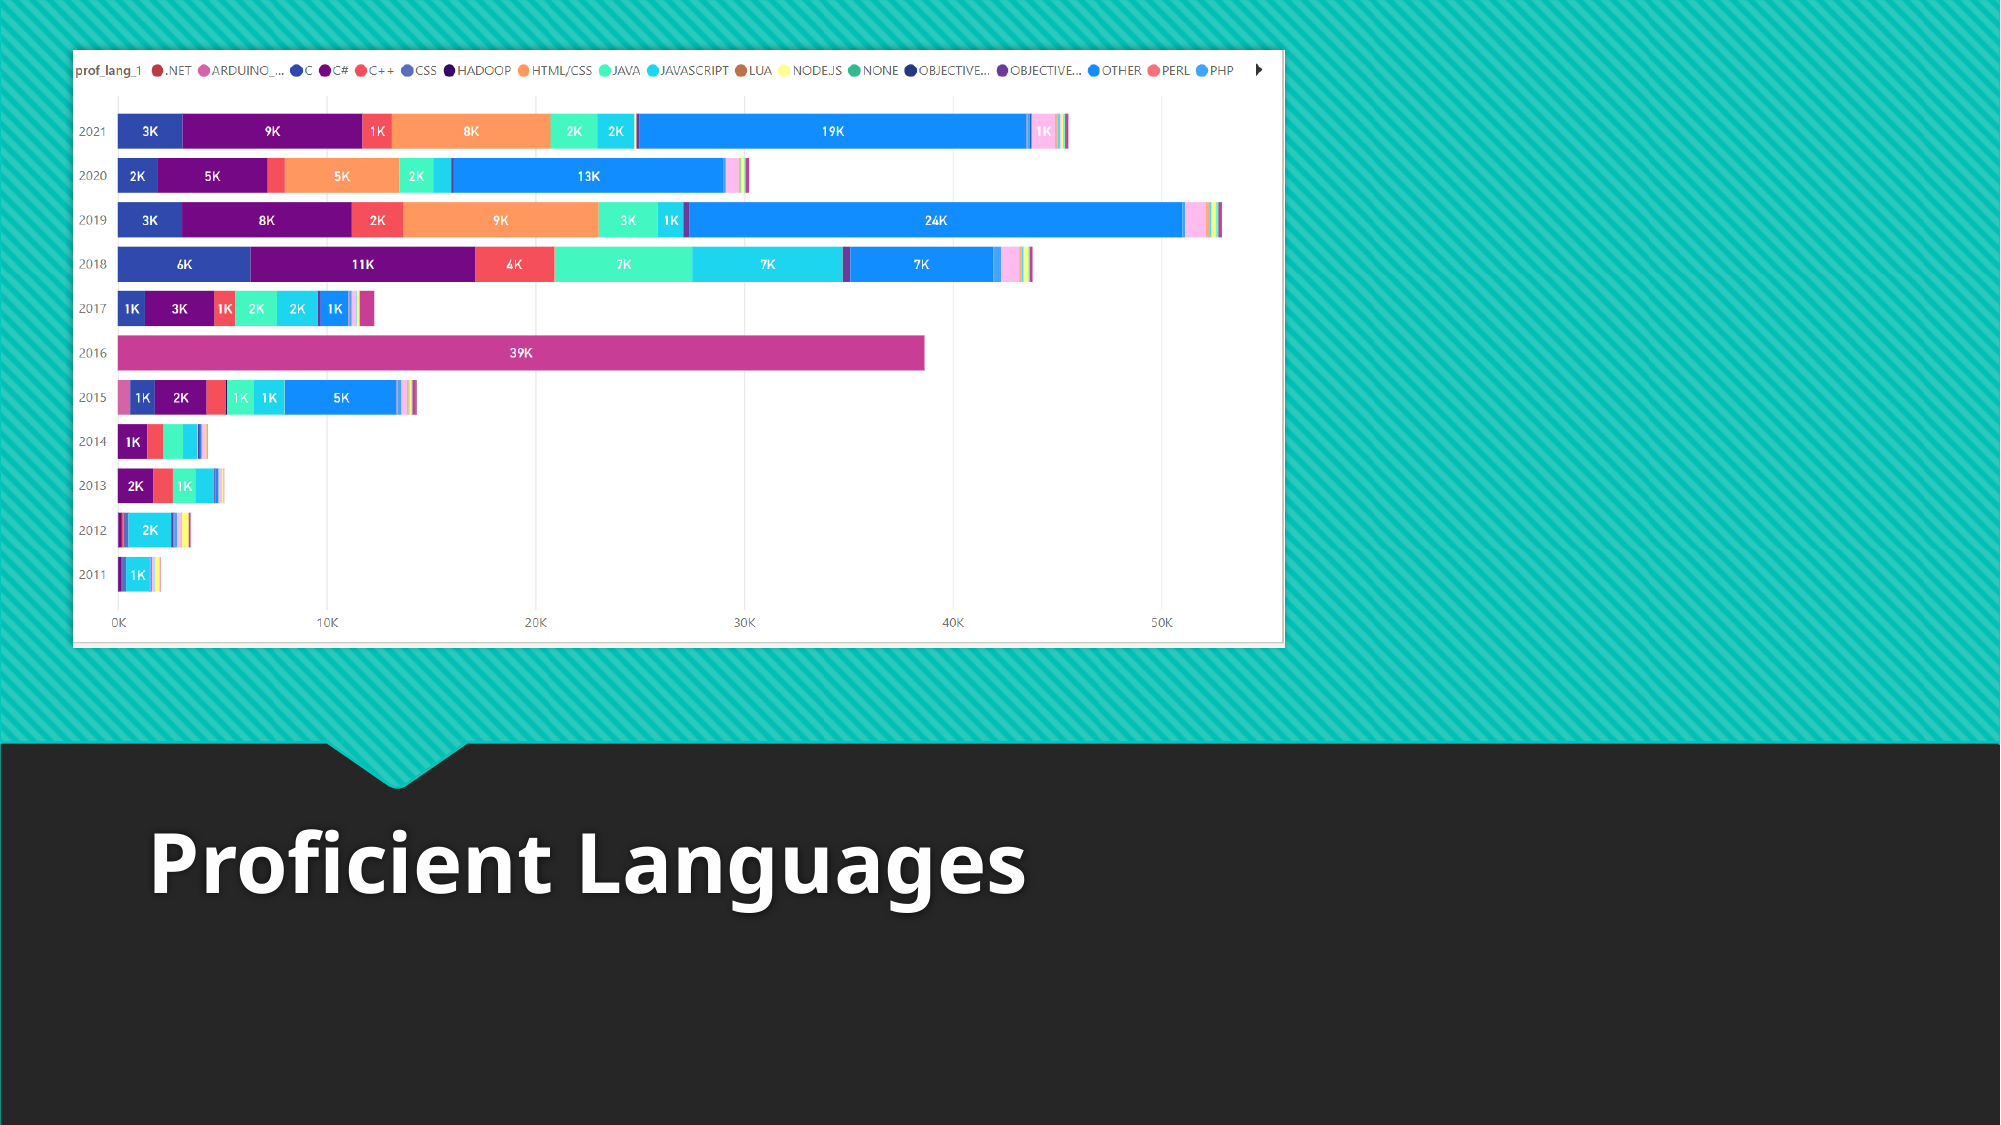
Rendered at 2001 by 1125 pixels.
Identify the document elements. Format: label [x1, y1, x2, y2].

text_box [0, 0, 2000, 742]
list [73, 50, 1285, 648]
text_box [0, 742, 2000, 1125]
